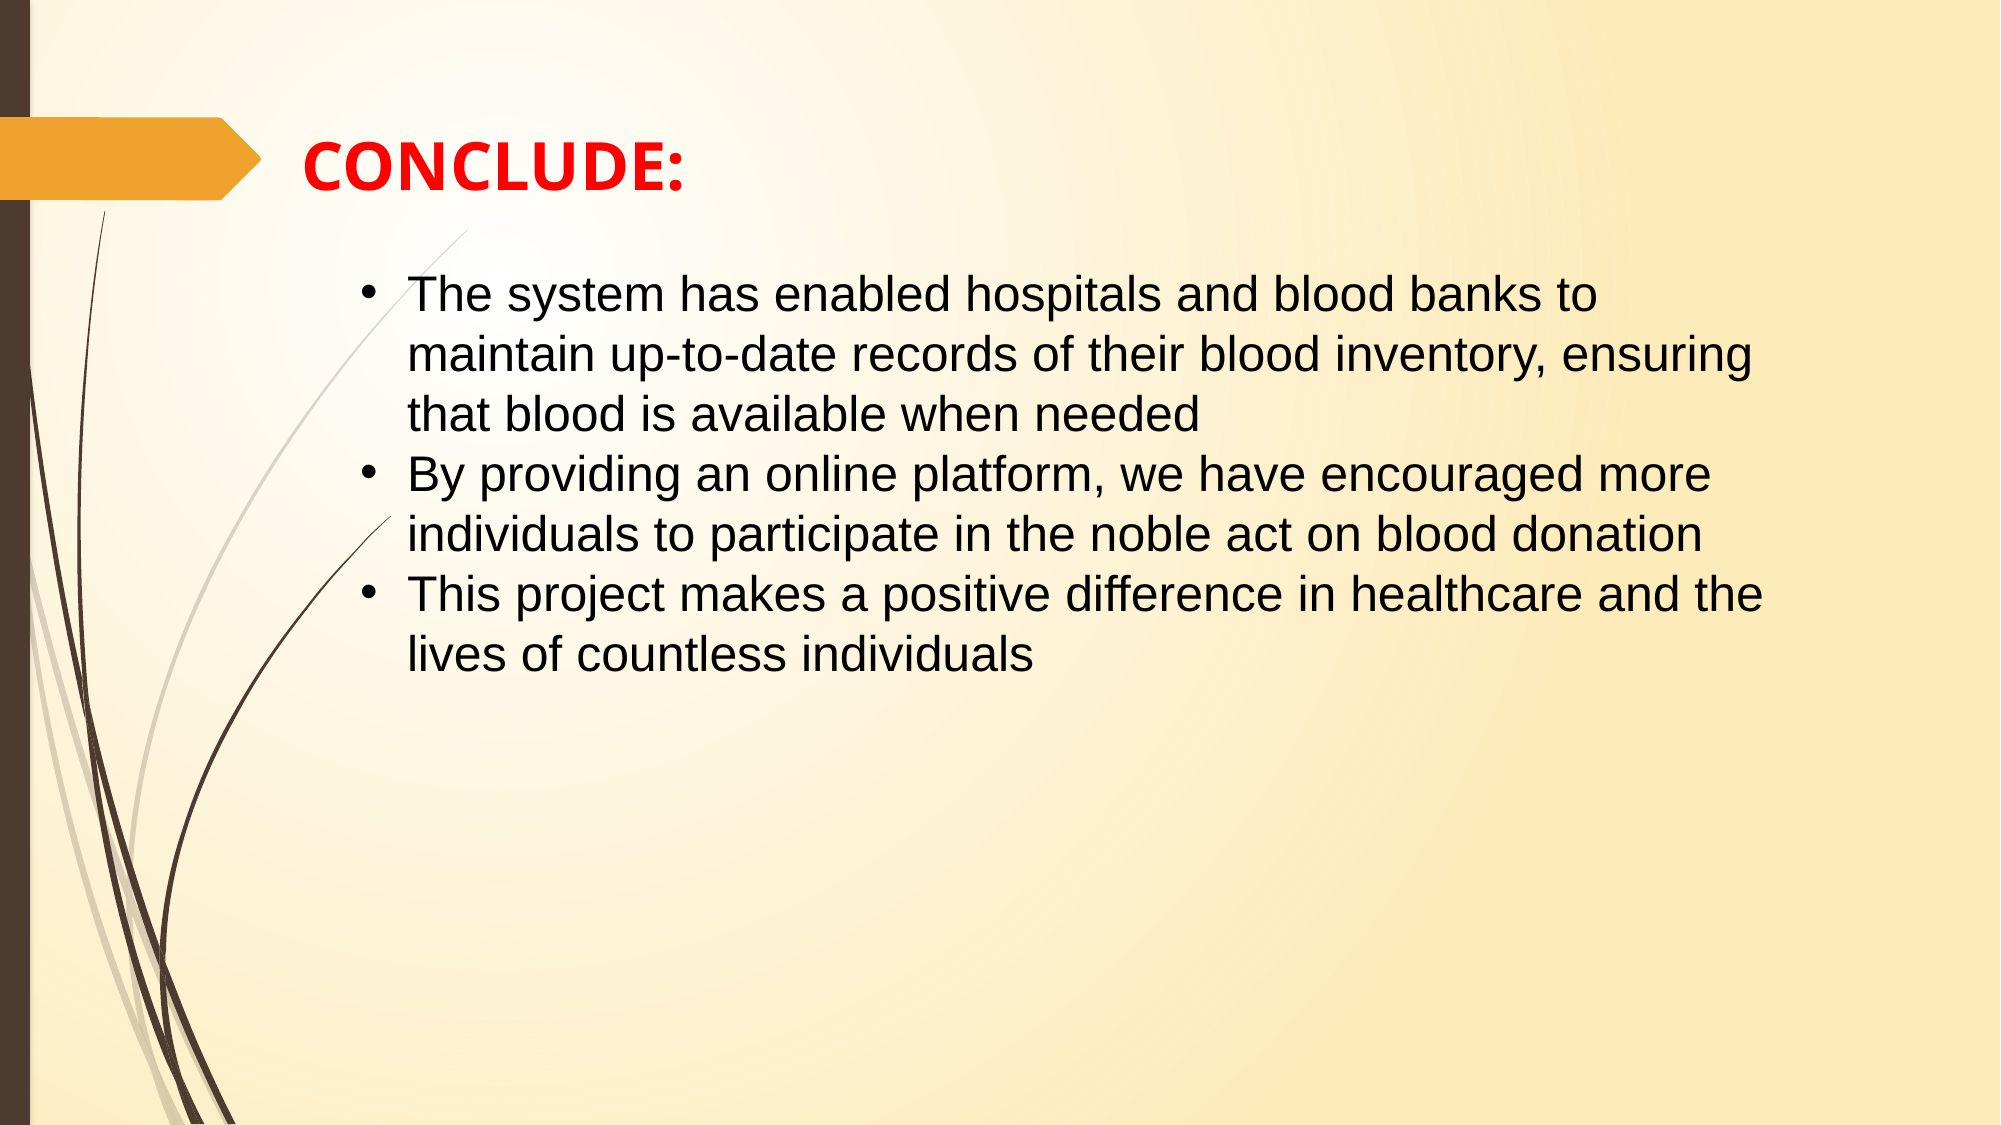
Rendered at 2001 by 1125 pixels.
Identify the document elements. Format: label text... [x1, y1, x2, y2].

text_box CONCLUDE: [286, 116, 895, 211]
text_box The system has enabled hospitals and blood banks to maintain up-to-date records of their blood inventory, ensuring that blood is available when needed By providing an online platform, we have encouraged more individuals to participate in the noble act on blood donation This project makes a positive difference in healthcare and the lives of countless individuals [345, 254, 1784, 690]
